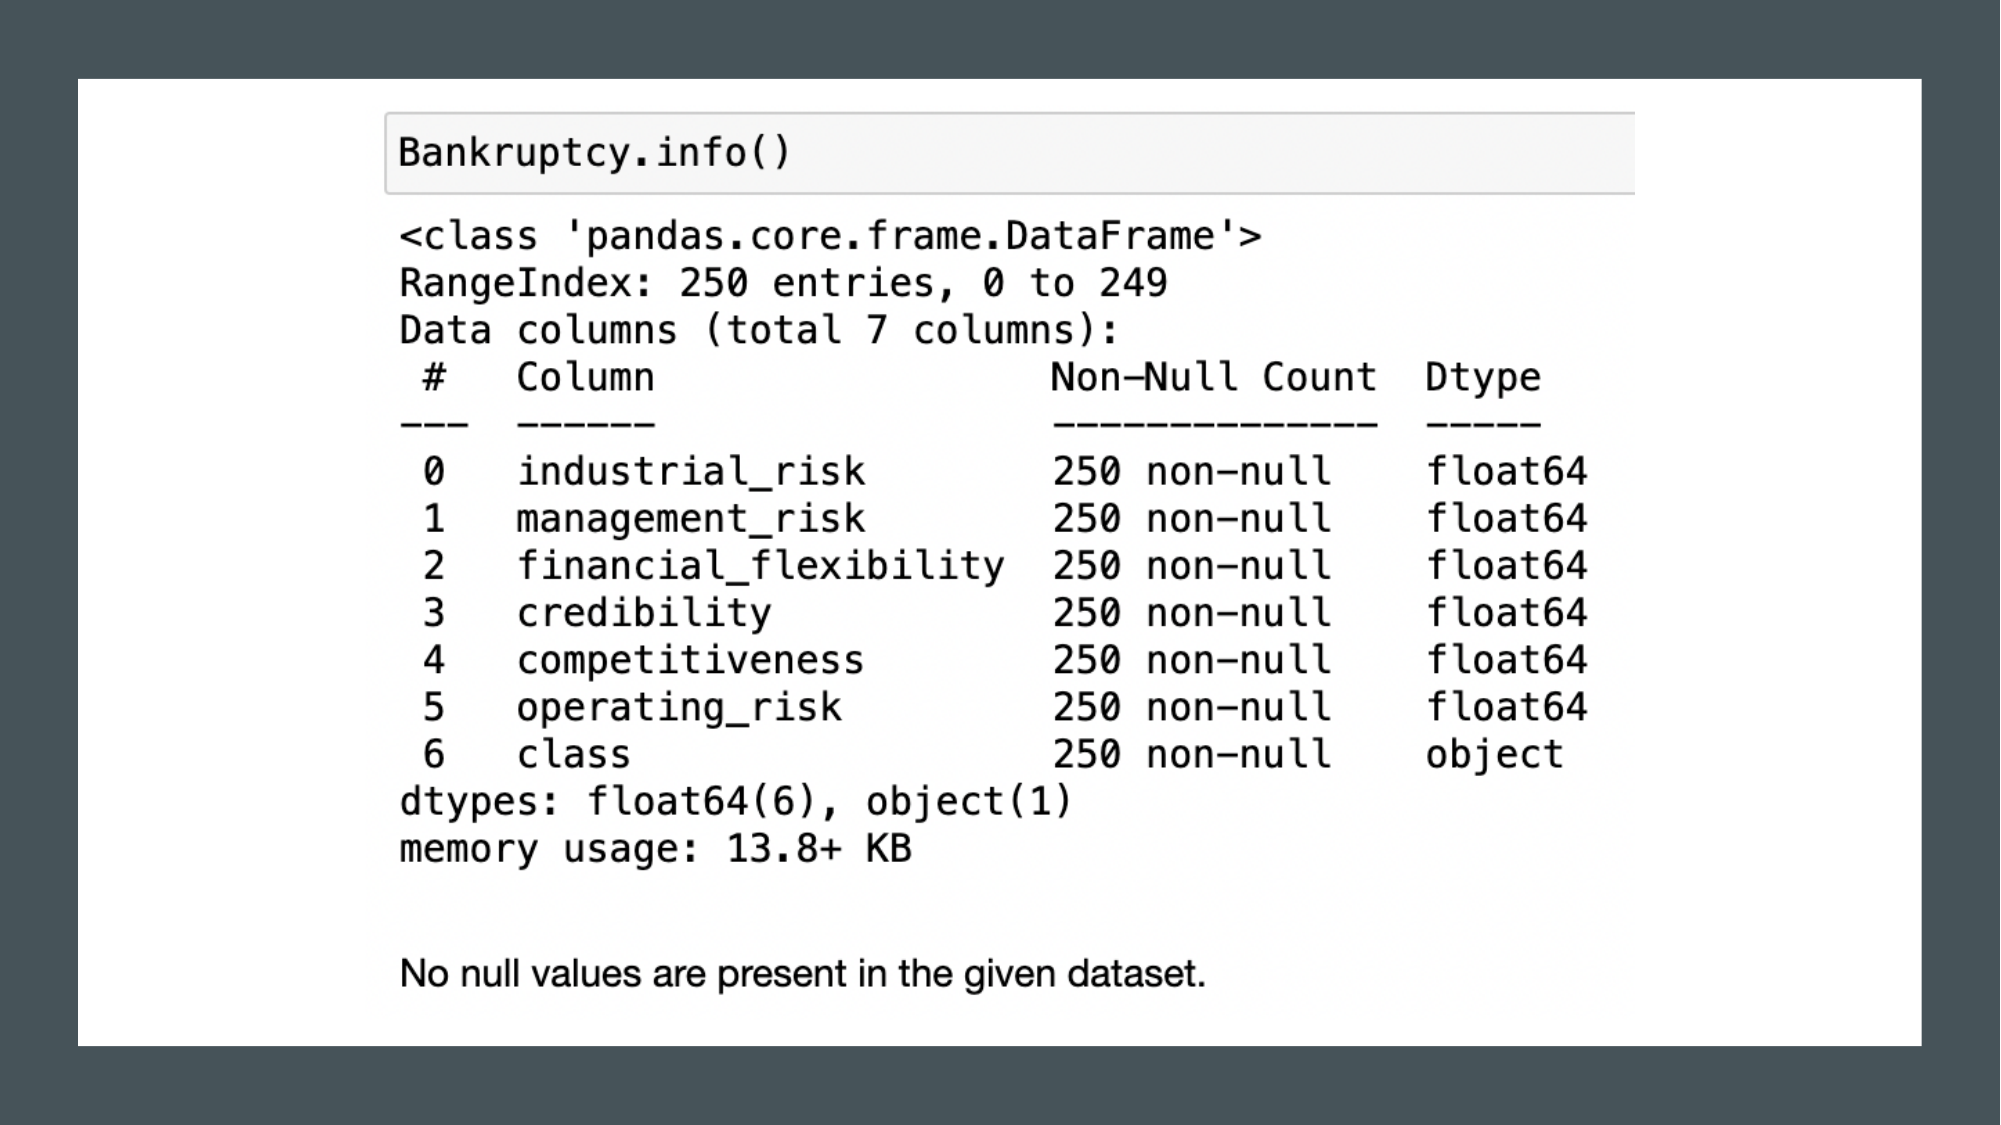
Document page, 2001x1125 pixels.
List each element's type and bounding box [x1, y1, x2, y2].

text_box [76, 77, 1924, 1048]
text_box [0, 0, 2000, 1125]
list [364, 104, 1636, 1020]
